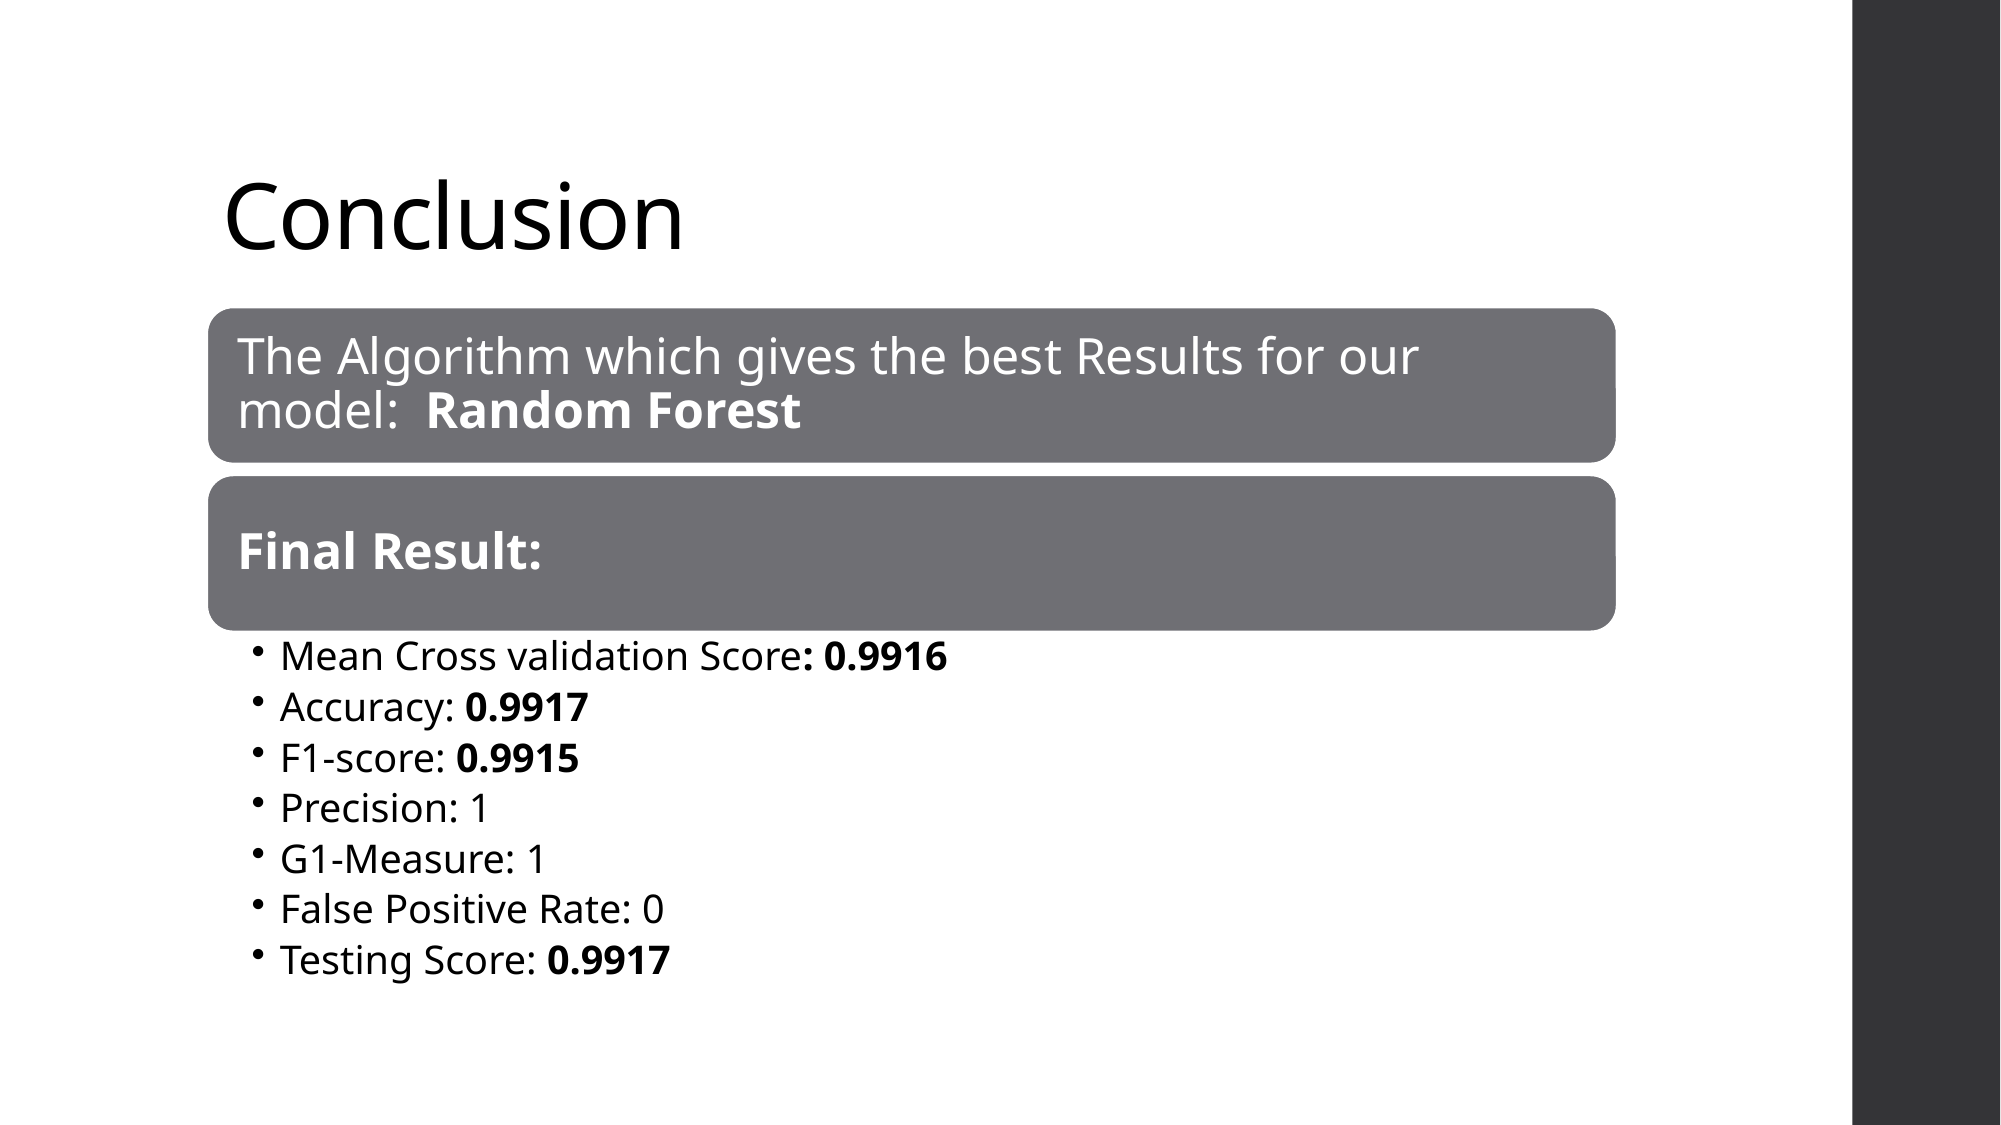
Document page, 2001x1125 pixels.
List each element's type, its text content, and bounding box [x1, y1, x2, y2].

title Conclusion [206, 60, 1797, 278]
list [206, 299, 1618, 1015]
